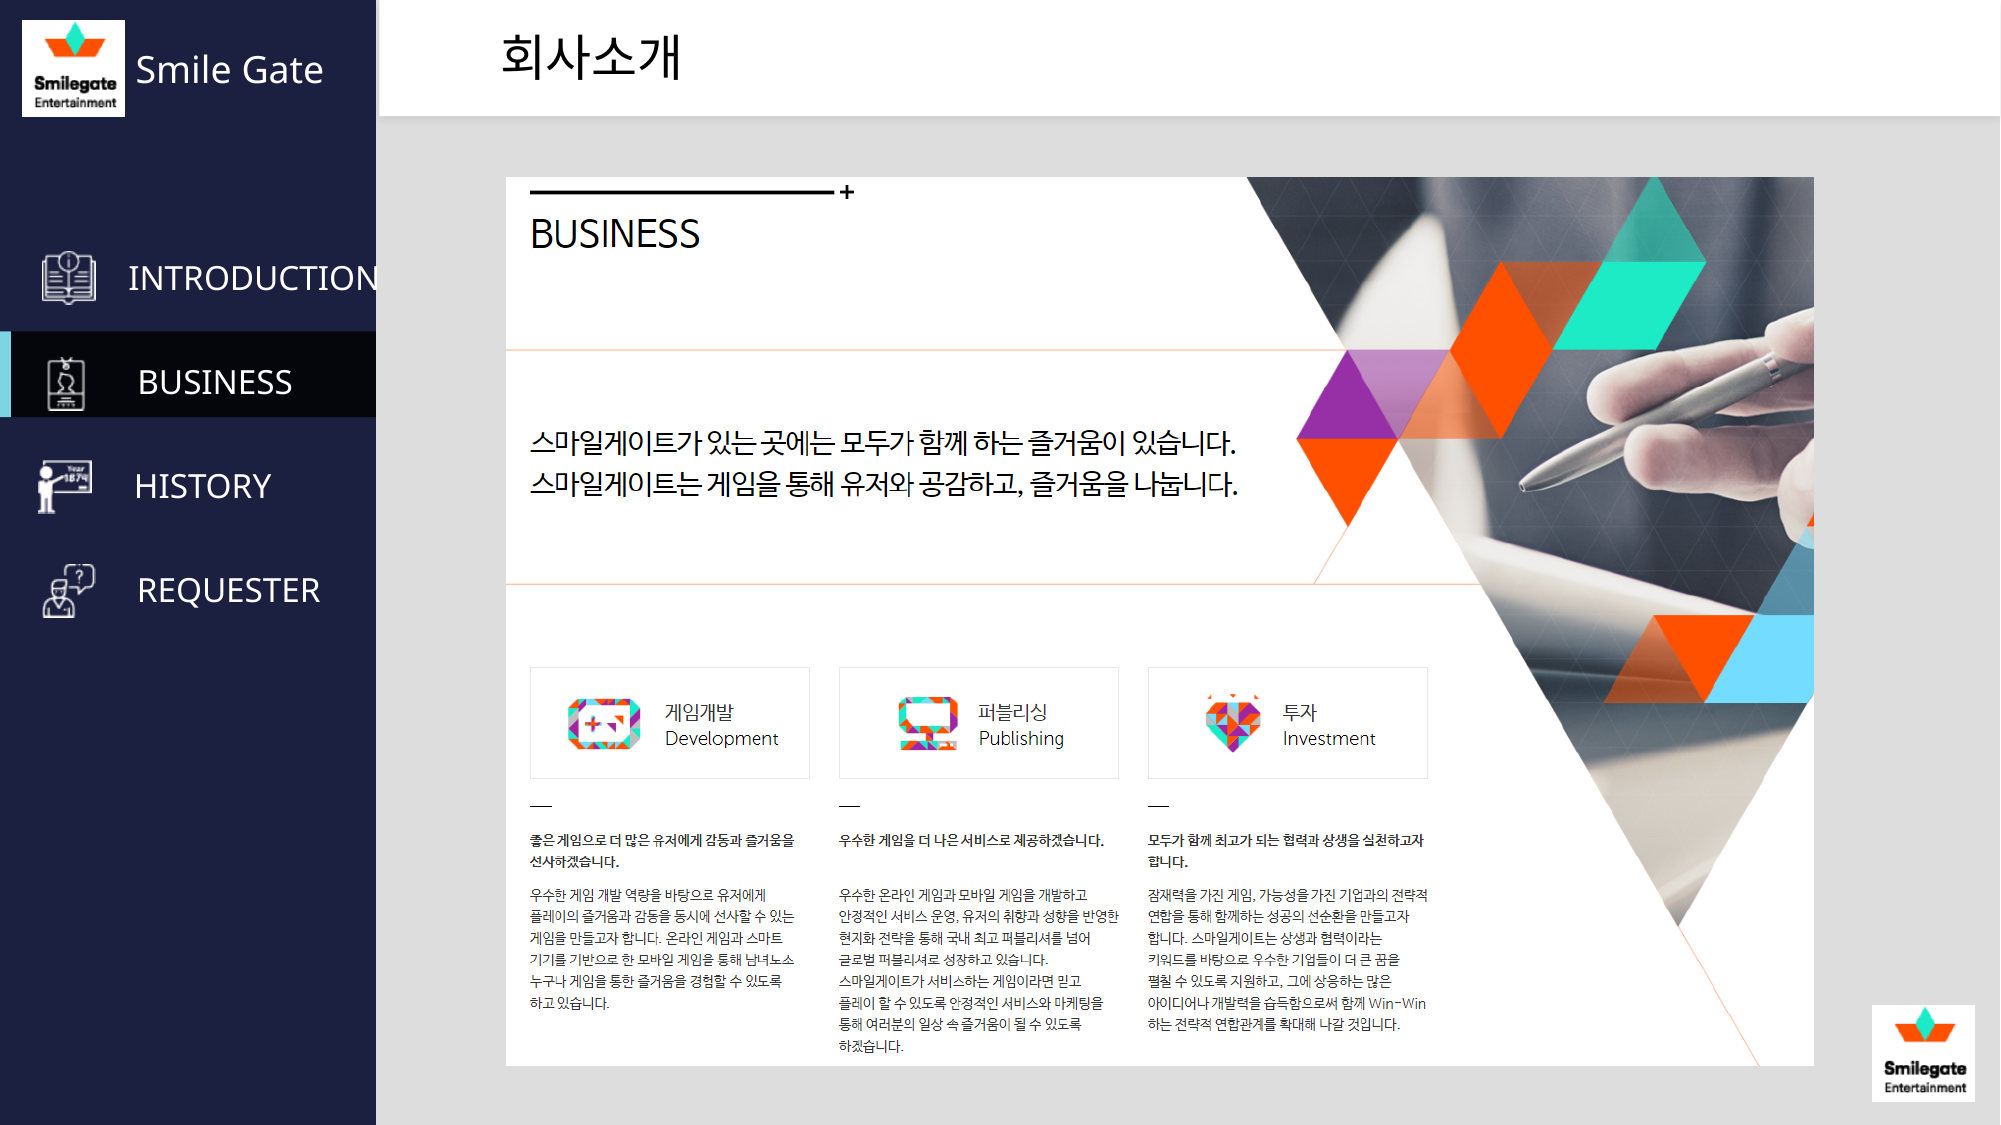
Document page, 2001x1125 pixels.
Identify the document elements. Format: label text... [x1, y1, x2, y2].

picture [1872, 1005, 1975, 1102]
picture [38, 460, 92, 514]
picture [22, 20, 125, 117]
picture [506, 177, 1814, 1066]
picture [42, 564, 96, 618]
picture [39, 357, 94, 411]
picture [42, 251, 96, 305]
text_box 회사소개 [485, 19, 700, 94]
